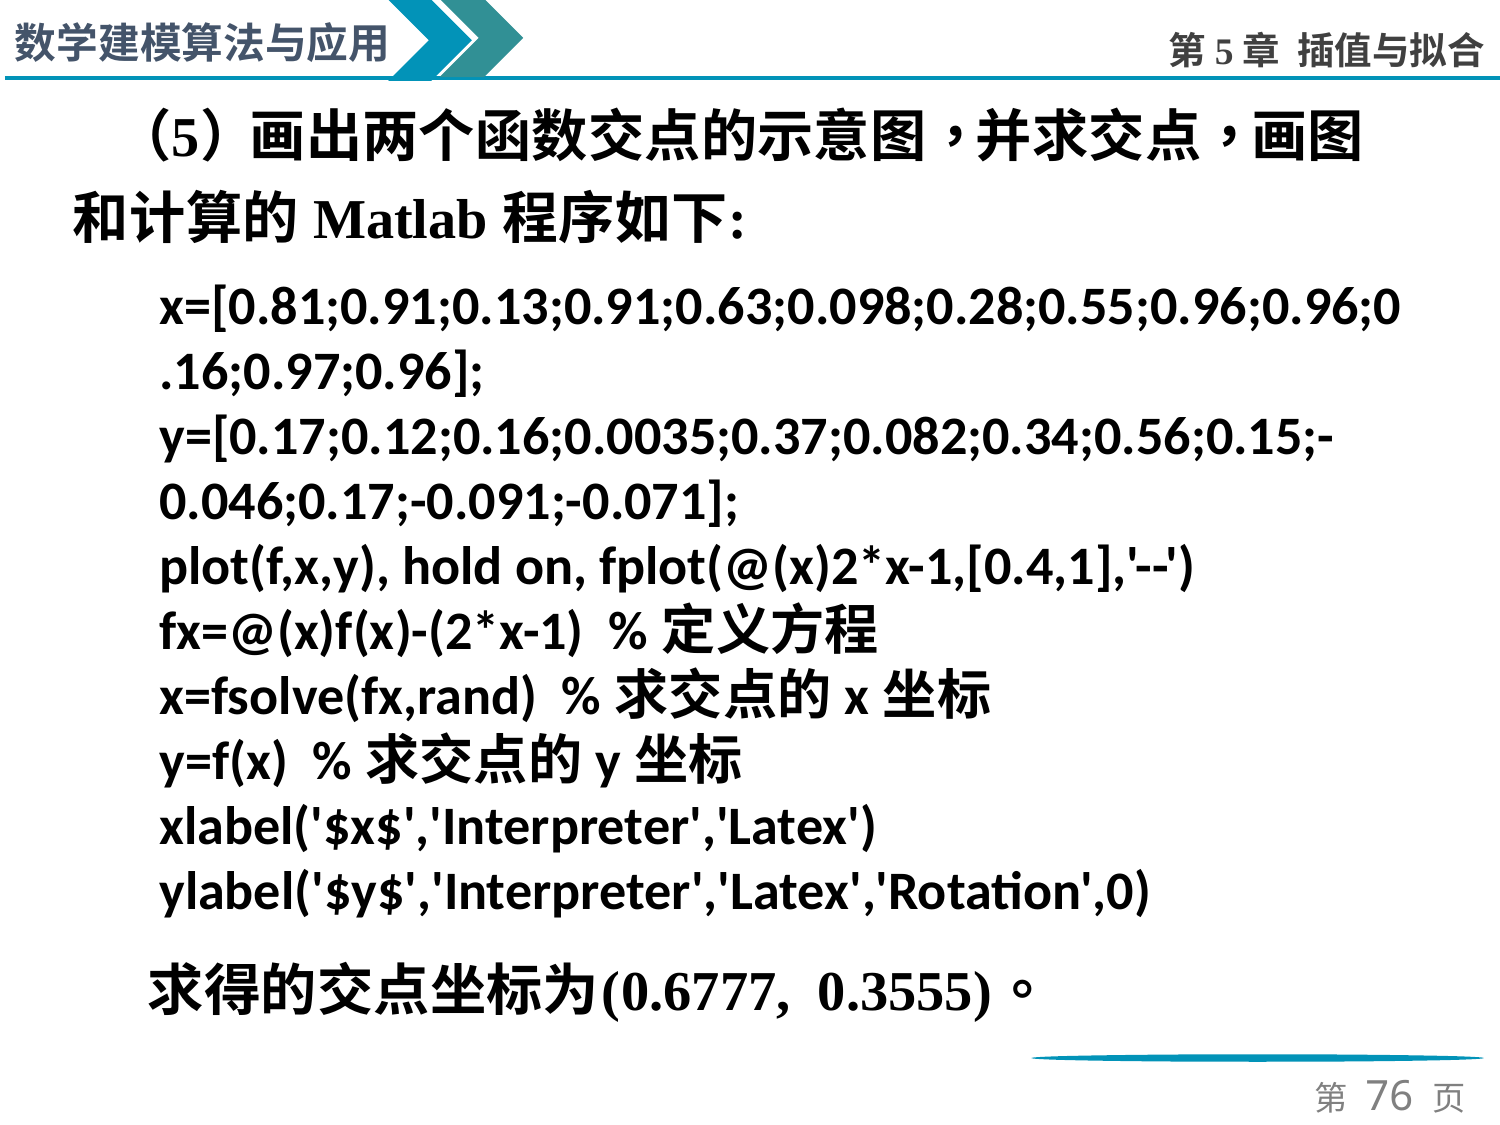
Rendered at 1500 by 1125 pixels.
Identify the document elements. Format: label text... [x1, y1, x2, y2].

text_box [72, 98, 1363, 563]
text_box x=[0.81;0.91;0.13;0.91;0.63;0.098;0.28;0.55;0.96;0.96;0.16;0.97;0.96]; y=[0.17;0.12;0.16;0.0035;0.37;0.082;0.34;0.56;0.15;-0.046;0.17;-0.091;-0.071]; plot(f,x,y), hold on, fplot(@(x)2*x-1,[0.4,1],'--') fx=@(x)f(x)-(2*x-1) %定义方程 x=fsolve(fx,rand) %求交点的x坐标 y=f(x) %求交点的y坐标 xlabel('$x$','Interpreter','Latex') ylabel('$y$','Interpreter','Latex','Rotation',0) [144, 263, 1428, 928]
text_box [105, 952, 1395, 1125]
